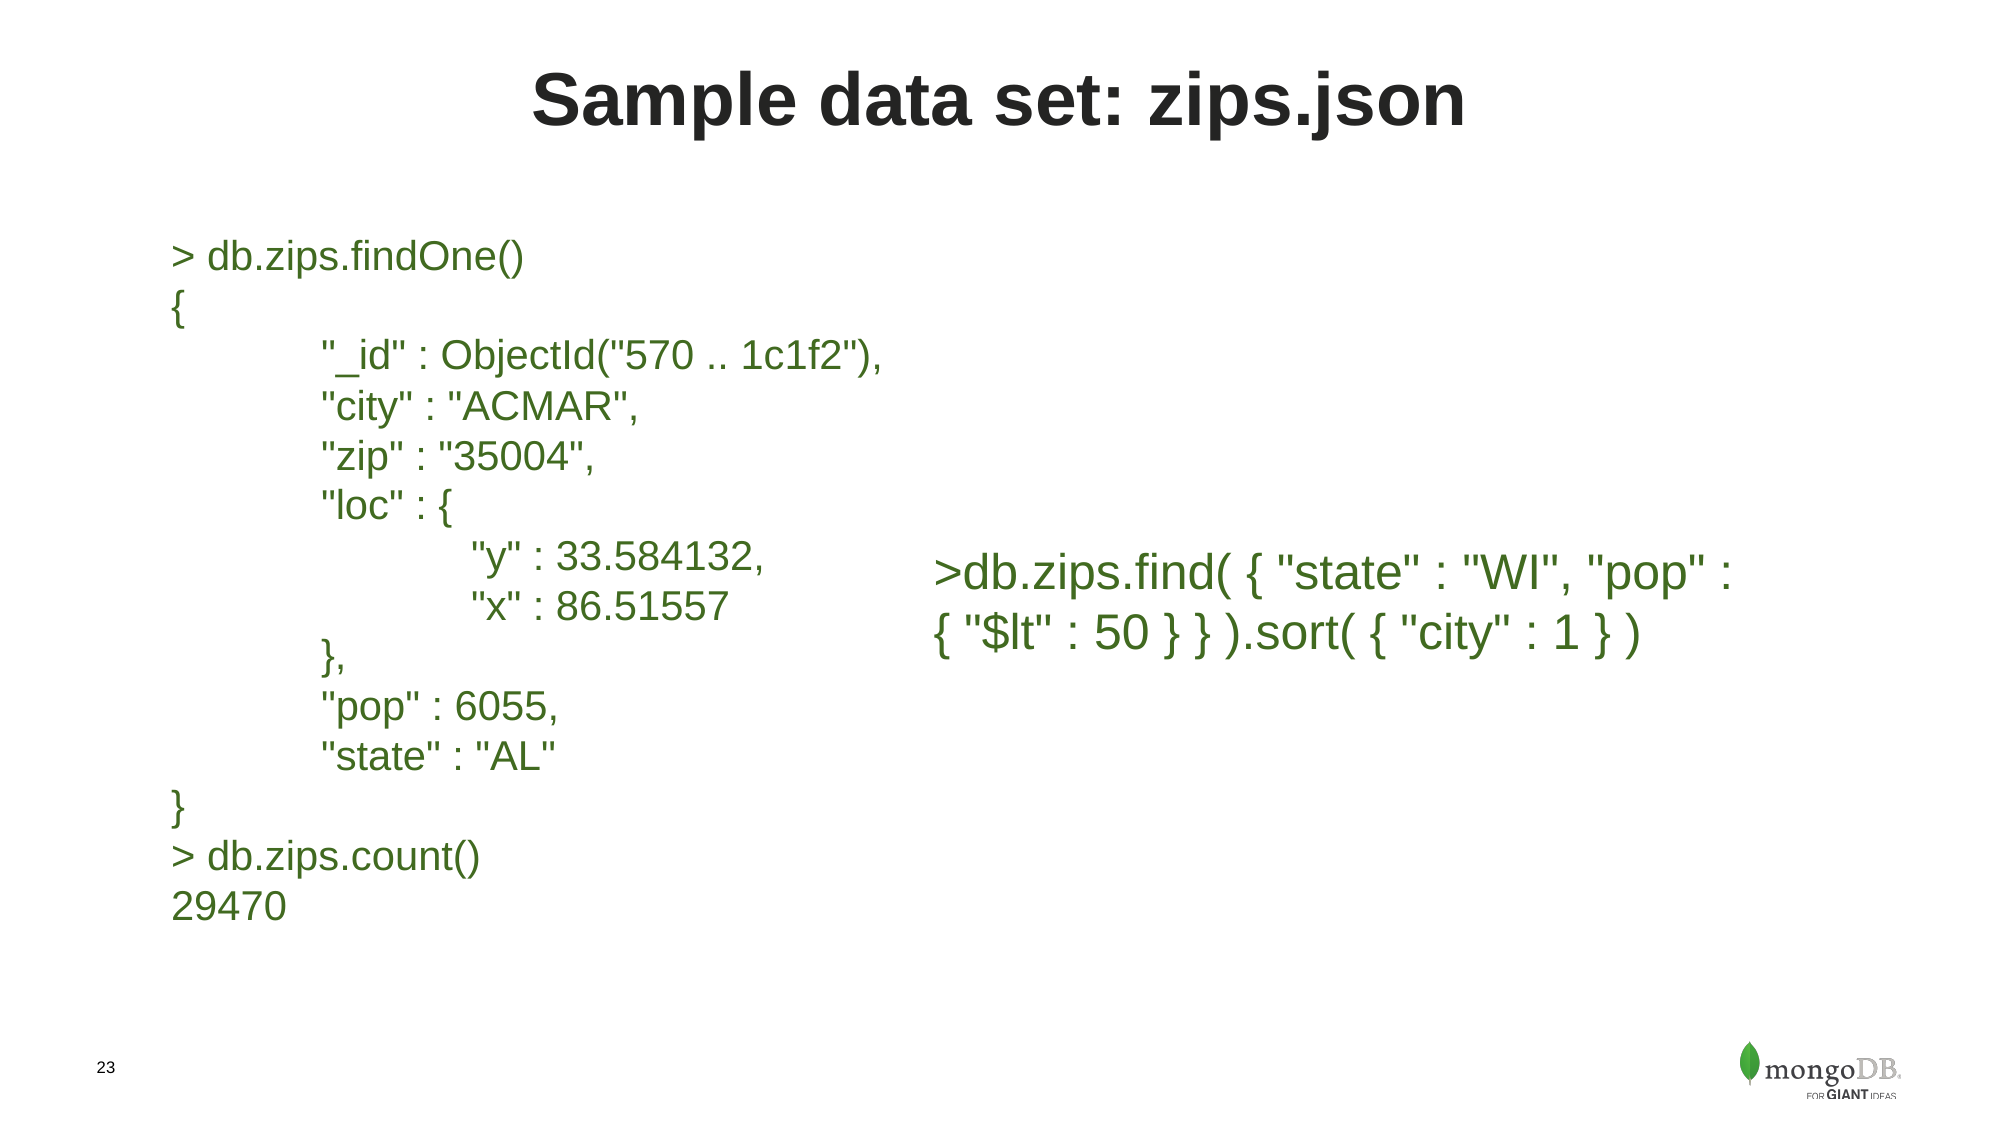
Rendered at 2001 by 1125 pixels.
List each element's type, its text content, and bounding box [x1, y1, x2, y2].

text_box > db.zips.findOne() { "_id" : ObjectId("570 .. 1c1f2"), "city" : "ACMAR", "zip" : "35004", "loc" : { "y" : 33.584132, "x" : 86.51557 }, "pop" : 6055, "state" : "AL" } > db.zips.count() 29470 [156, 220, 898, 986]
picture [1740, 1041, 1901, 1099]
text_box >db.zips.find( { "state" : "WI", "pop" : { "$lt" : 50 } } ).sort( { "city" : 1 } ) [918, 471, 1882, 667]
title Sample data set: zips.json [99, 1, 1900, 190]
